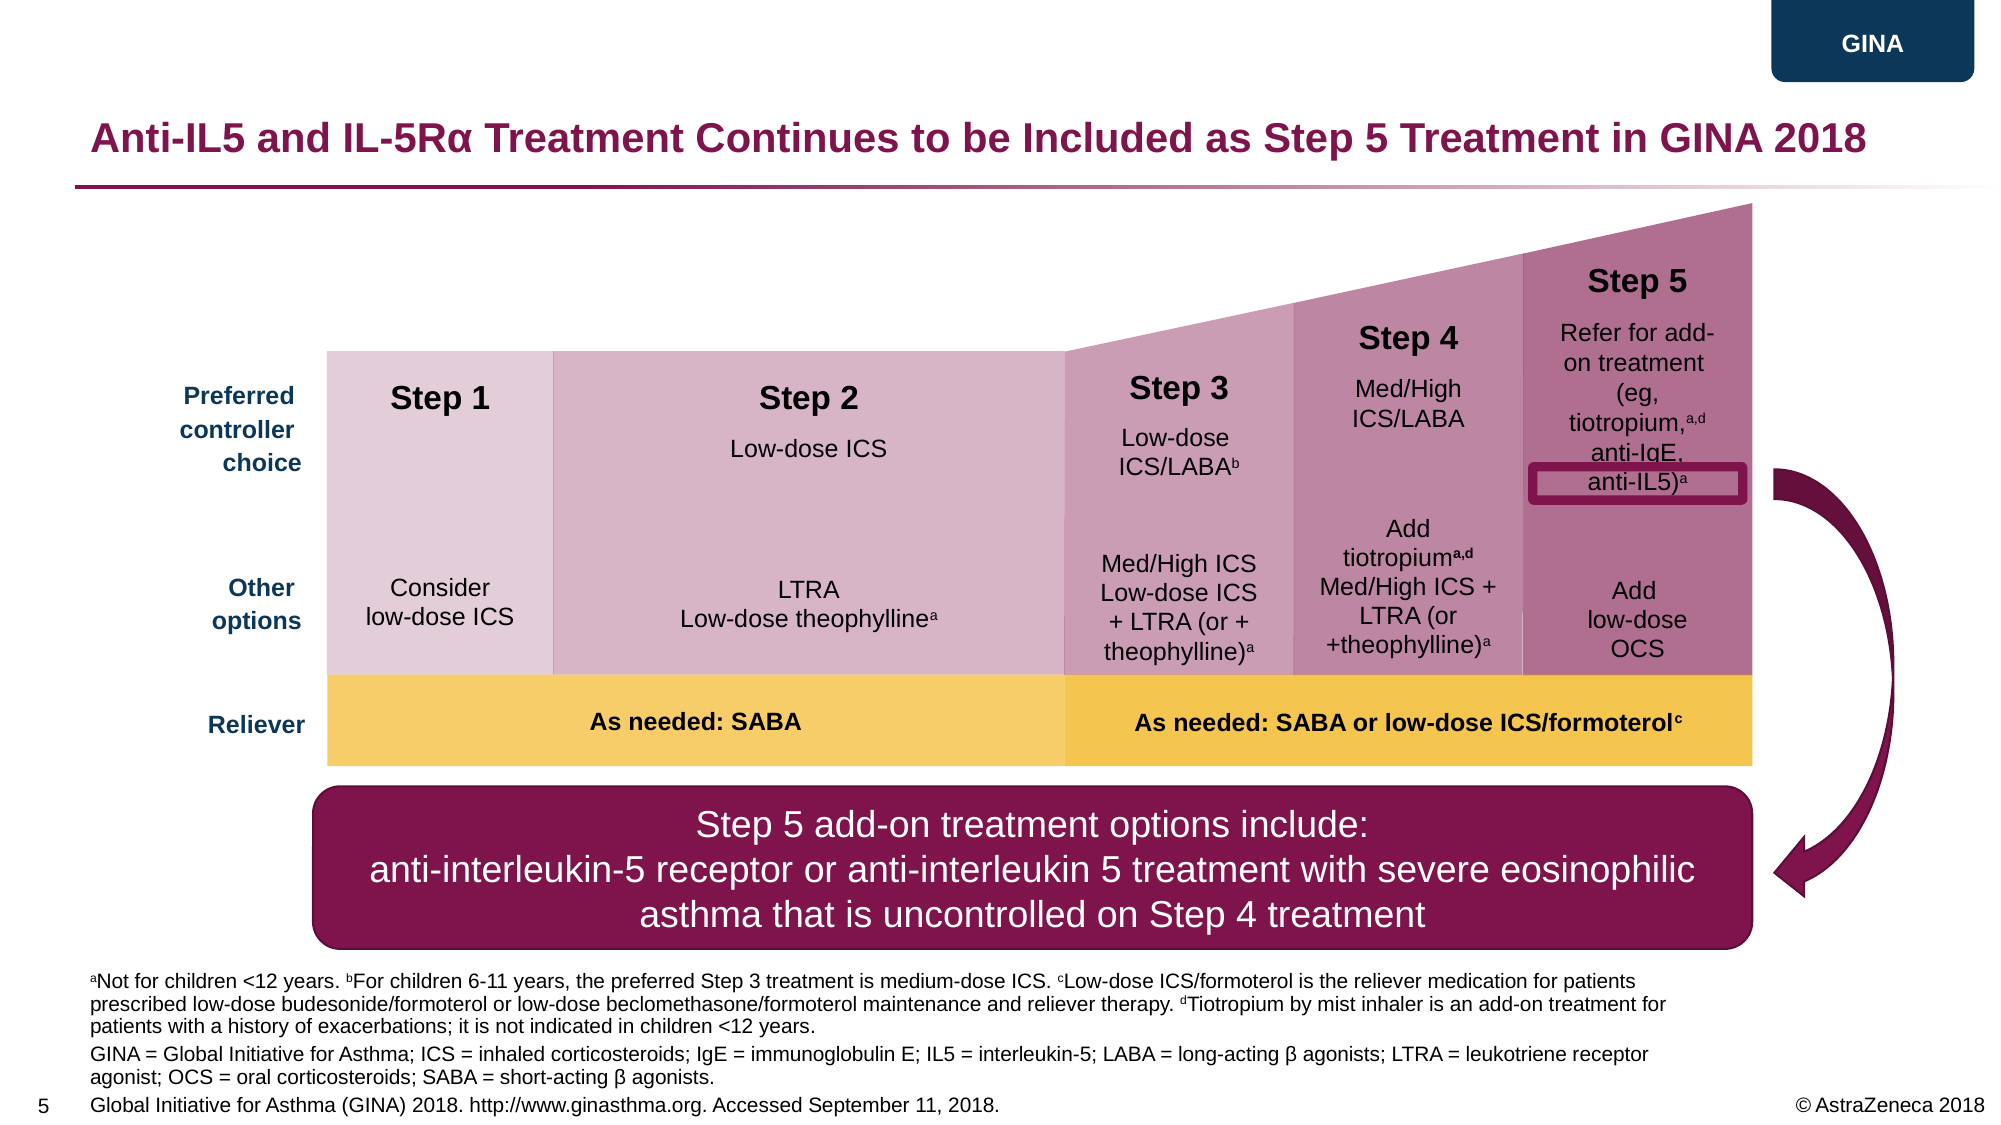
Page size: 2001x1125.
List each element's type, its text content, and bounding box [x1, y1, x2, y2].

text_box Step 5 add-on treatment options include: anti-interleukin-5 receptor or anti-interleukin 5 treatment with severe eosinophilic asthma that is uncontrolled on Step 4 treatment [311, 785, 1754, 950]
list aNot for children <12 years. bFor children 6-11 years, the preferred Step 3 treatment is medium-dose ICS. cLow-dose ICS/formoterol is the reliever medication for patients prescribed low-dose budesonide/formoterol or low-dose beclomethasone/formoterol maintenance and reliever therapy. dTiotropium by mist inhaler is an add-on treatment for patients with a history of exacerbations; it is not indicated in children <12 years. GINA = Global Initiative for Asthma; ICS = inhaled corticosteroids; IgE = immunoglobulin E; IL5 = interleukin-5; LABA = long-acting β agonists; LTRA = leukotriene receptor agonist; OCS = oral corticosteroids; SABA = short-acting β agonists. Global Initiative for Asthma (GINA) 2018. http://www.ginasthma.org. Accessed September 11, 2018. [75, 959, 1692, 1125]
title Anti-IL5 and IL-5Rα Treatment Continues to be Included as Step 5 Treatment in GINA 2018 [75, 37, 1925, 169]
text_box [164, 203, 1753, 767]
text_box [1772, 468, 1895, 899]
slide_number 4 [0, 1081, 75, 1125]
text_box GINA [1770, 0, 1975, 83]
